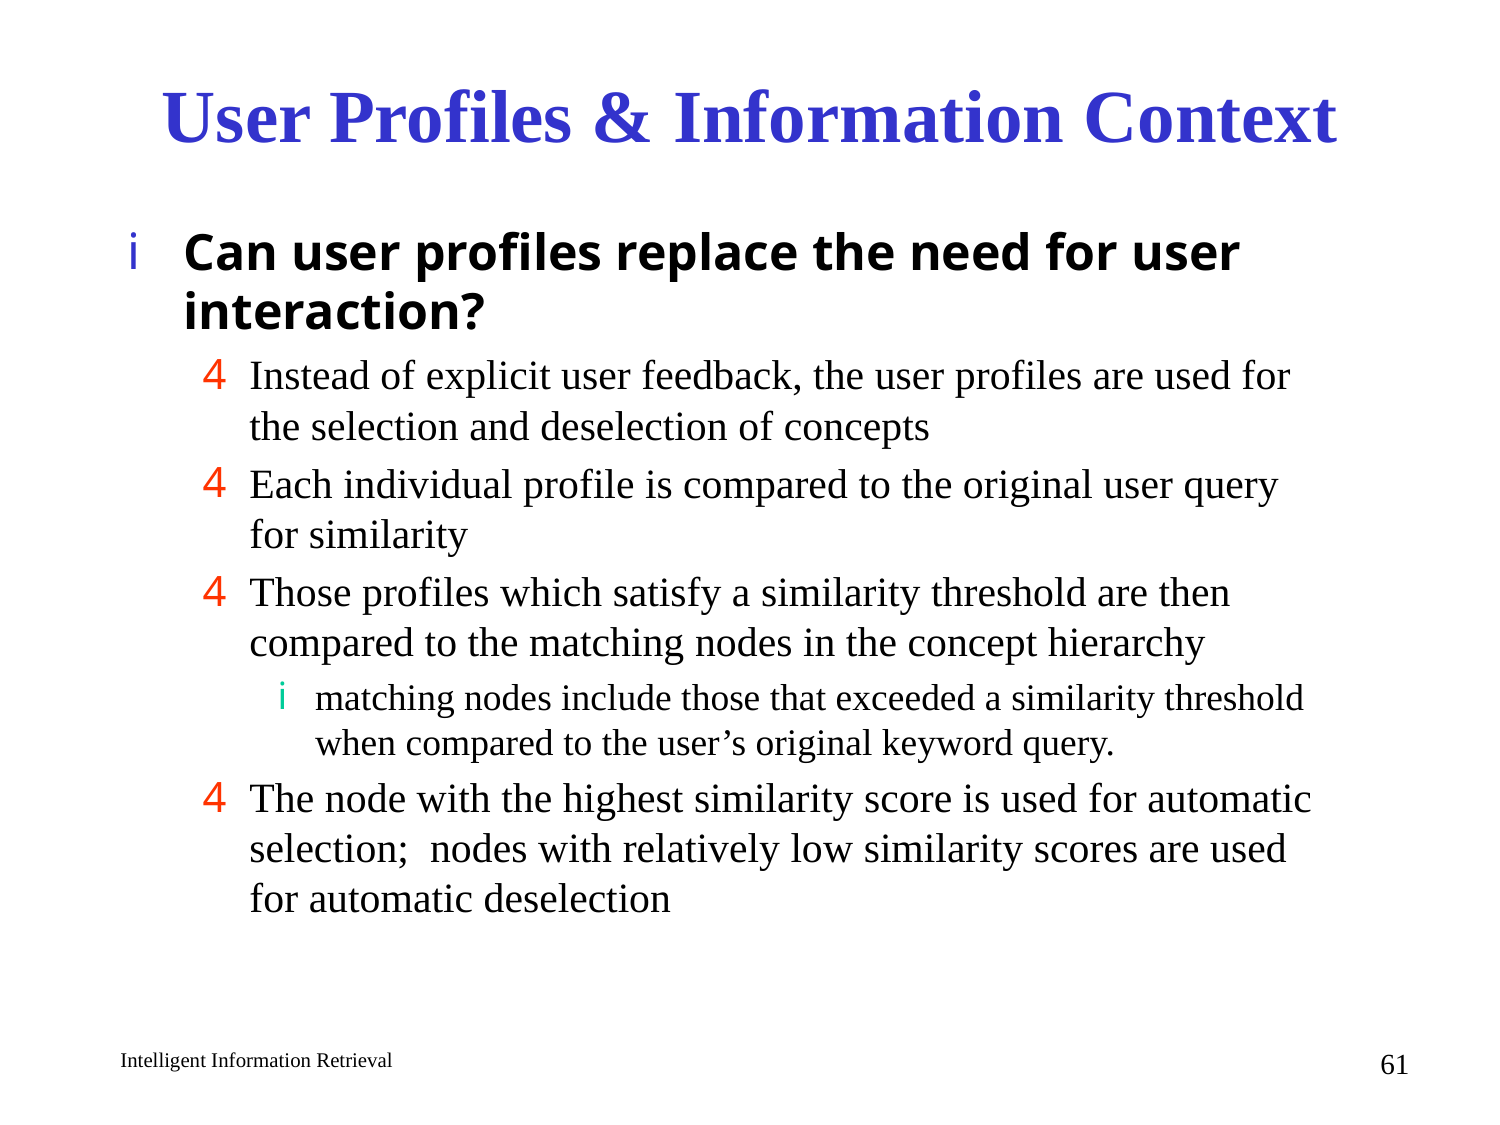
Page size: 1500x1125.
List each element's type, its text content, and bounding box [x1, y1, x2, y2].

list Can user profiles replace the need for user interaction? Instead of explicit user feedback, the user profiles are used for the selection and deselection of concepts Each individual profile is compared to the original user query for similarity Those profiles which satisfy a similarity threshold are then compared to the matching nodes in the concept hierarchy matching nodes include those that exceeded a similarity threshold when compared to the user’s original keyword query. The node with the highest similarity score is used for automatic selection; nodes with relatively low similarity scores are used for automatic deselection [112, 212, 1348, 1013]
footer Intelligent Information Retrieval [105, 1039, 669, 1078]
slide_number 61 [1112, 1037, 1426, 1076]
title User Profiles & Information Context [112, 50, 1388, 175]
